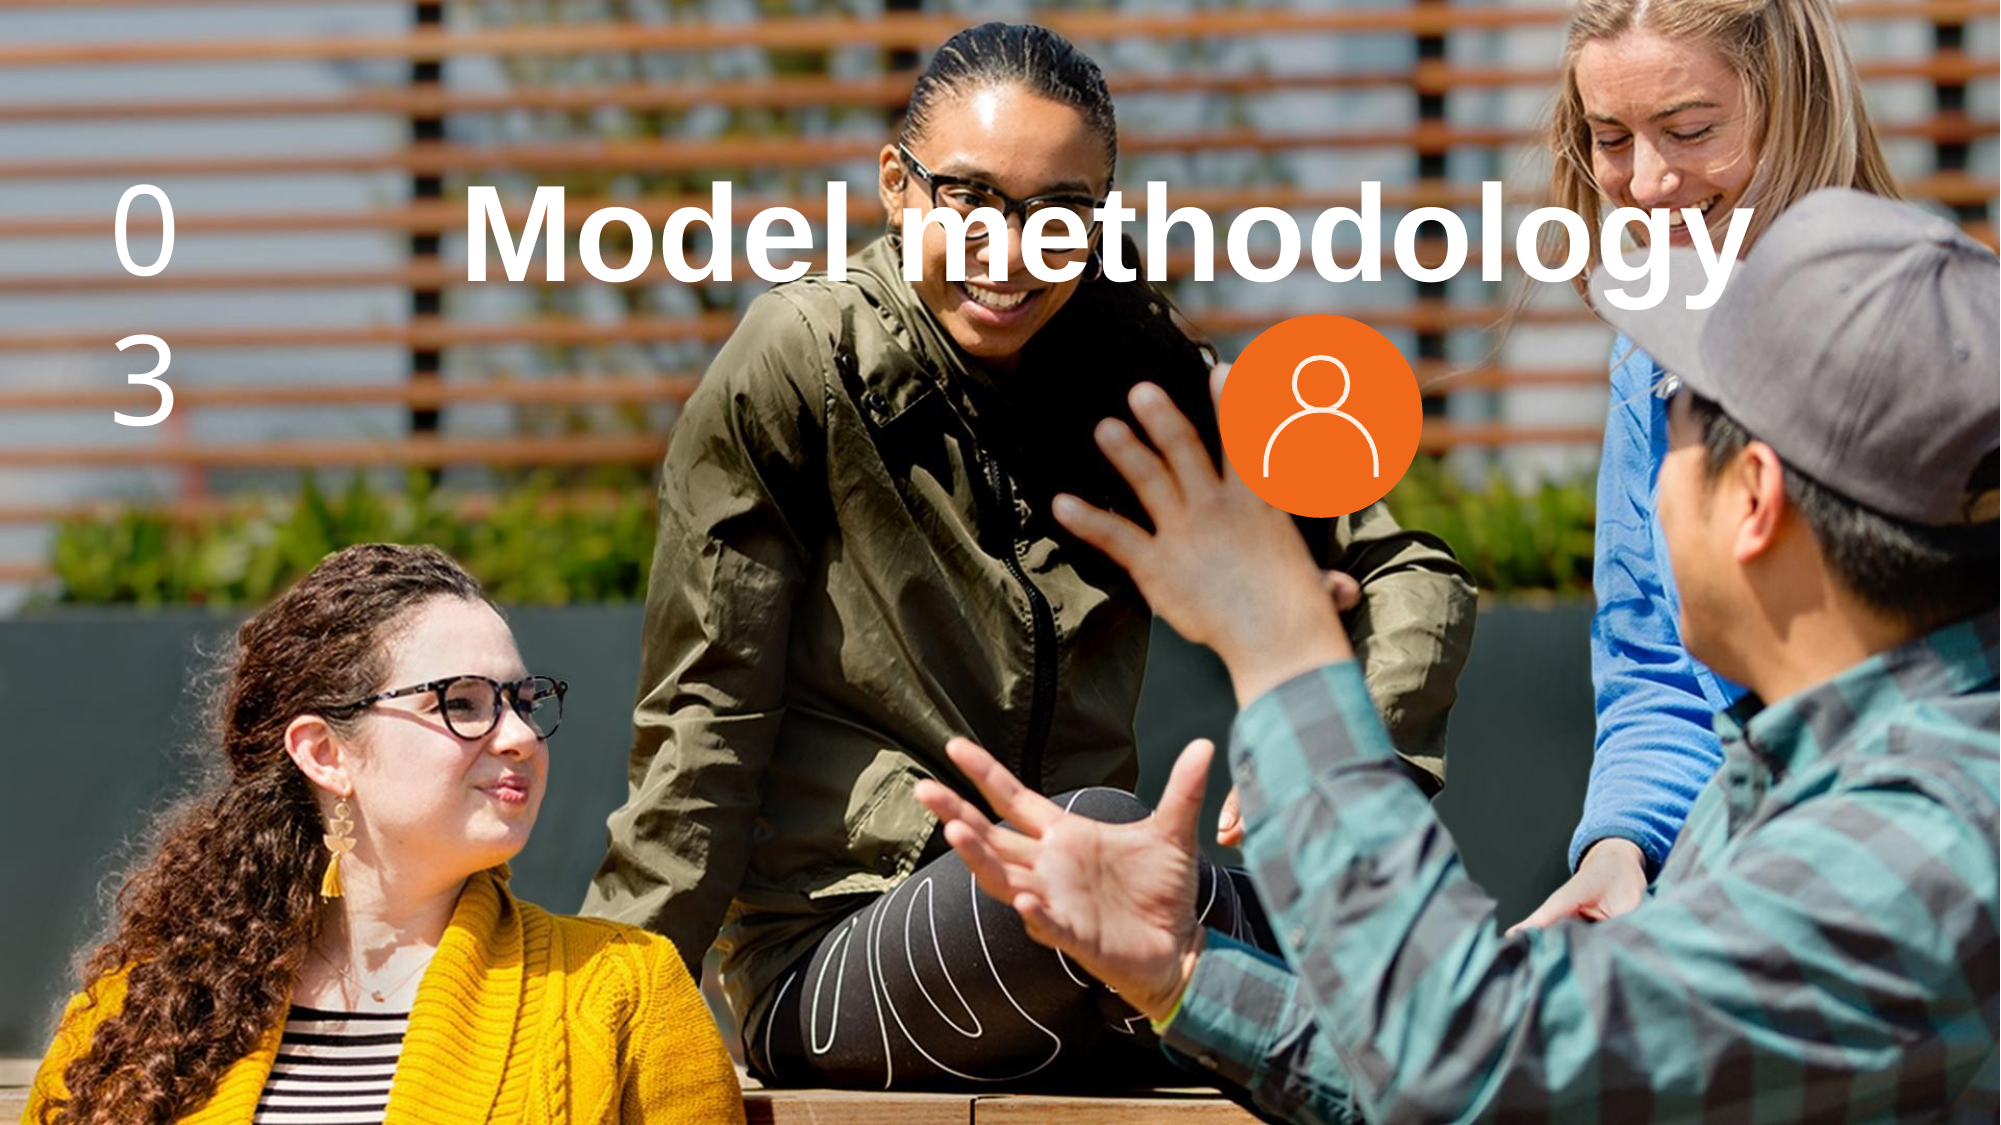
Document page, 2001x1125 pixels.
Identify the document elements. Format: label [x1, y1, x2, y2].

text_box [0, 0, 2000, 1125]
